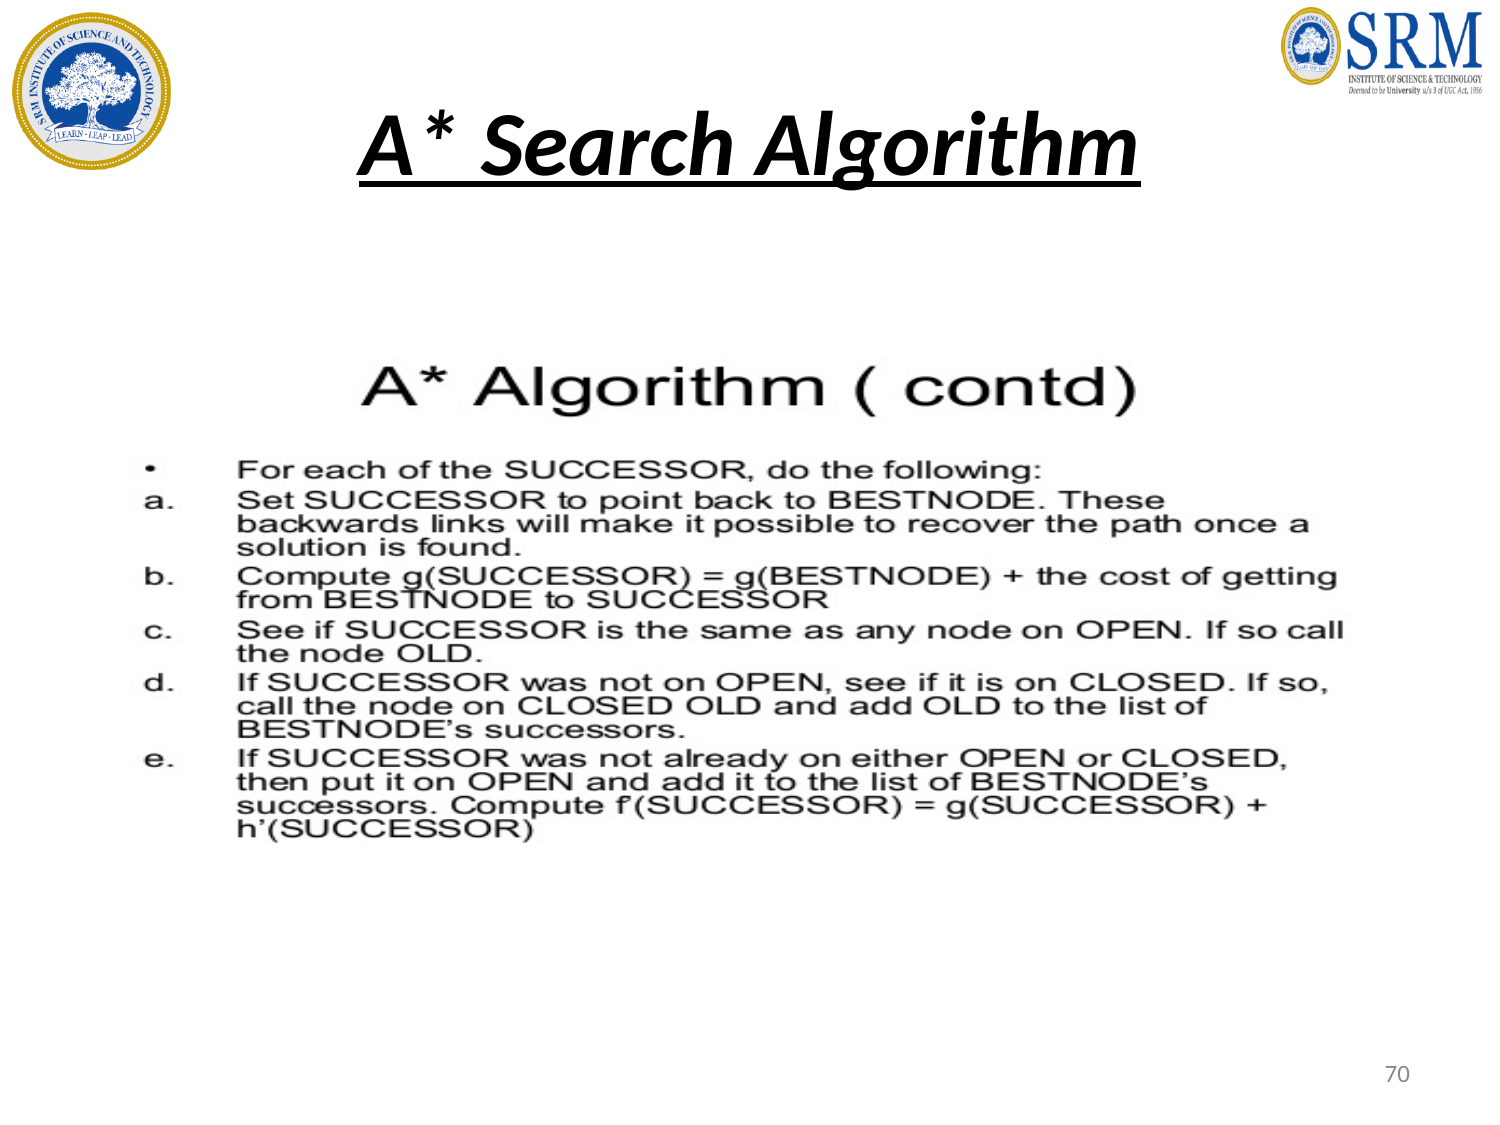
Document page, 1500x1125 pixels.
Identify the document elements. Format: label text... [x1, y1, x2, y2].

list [62, 302, 1438, 963]
title A* Search Algorithm [75, 45, 1425, 233]
picture [1281, 7, 1482, 95]
slide_number ‹#› [1074, 1042, 1425, 1103]
picture [12, 12, 171, 171]
